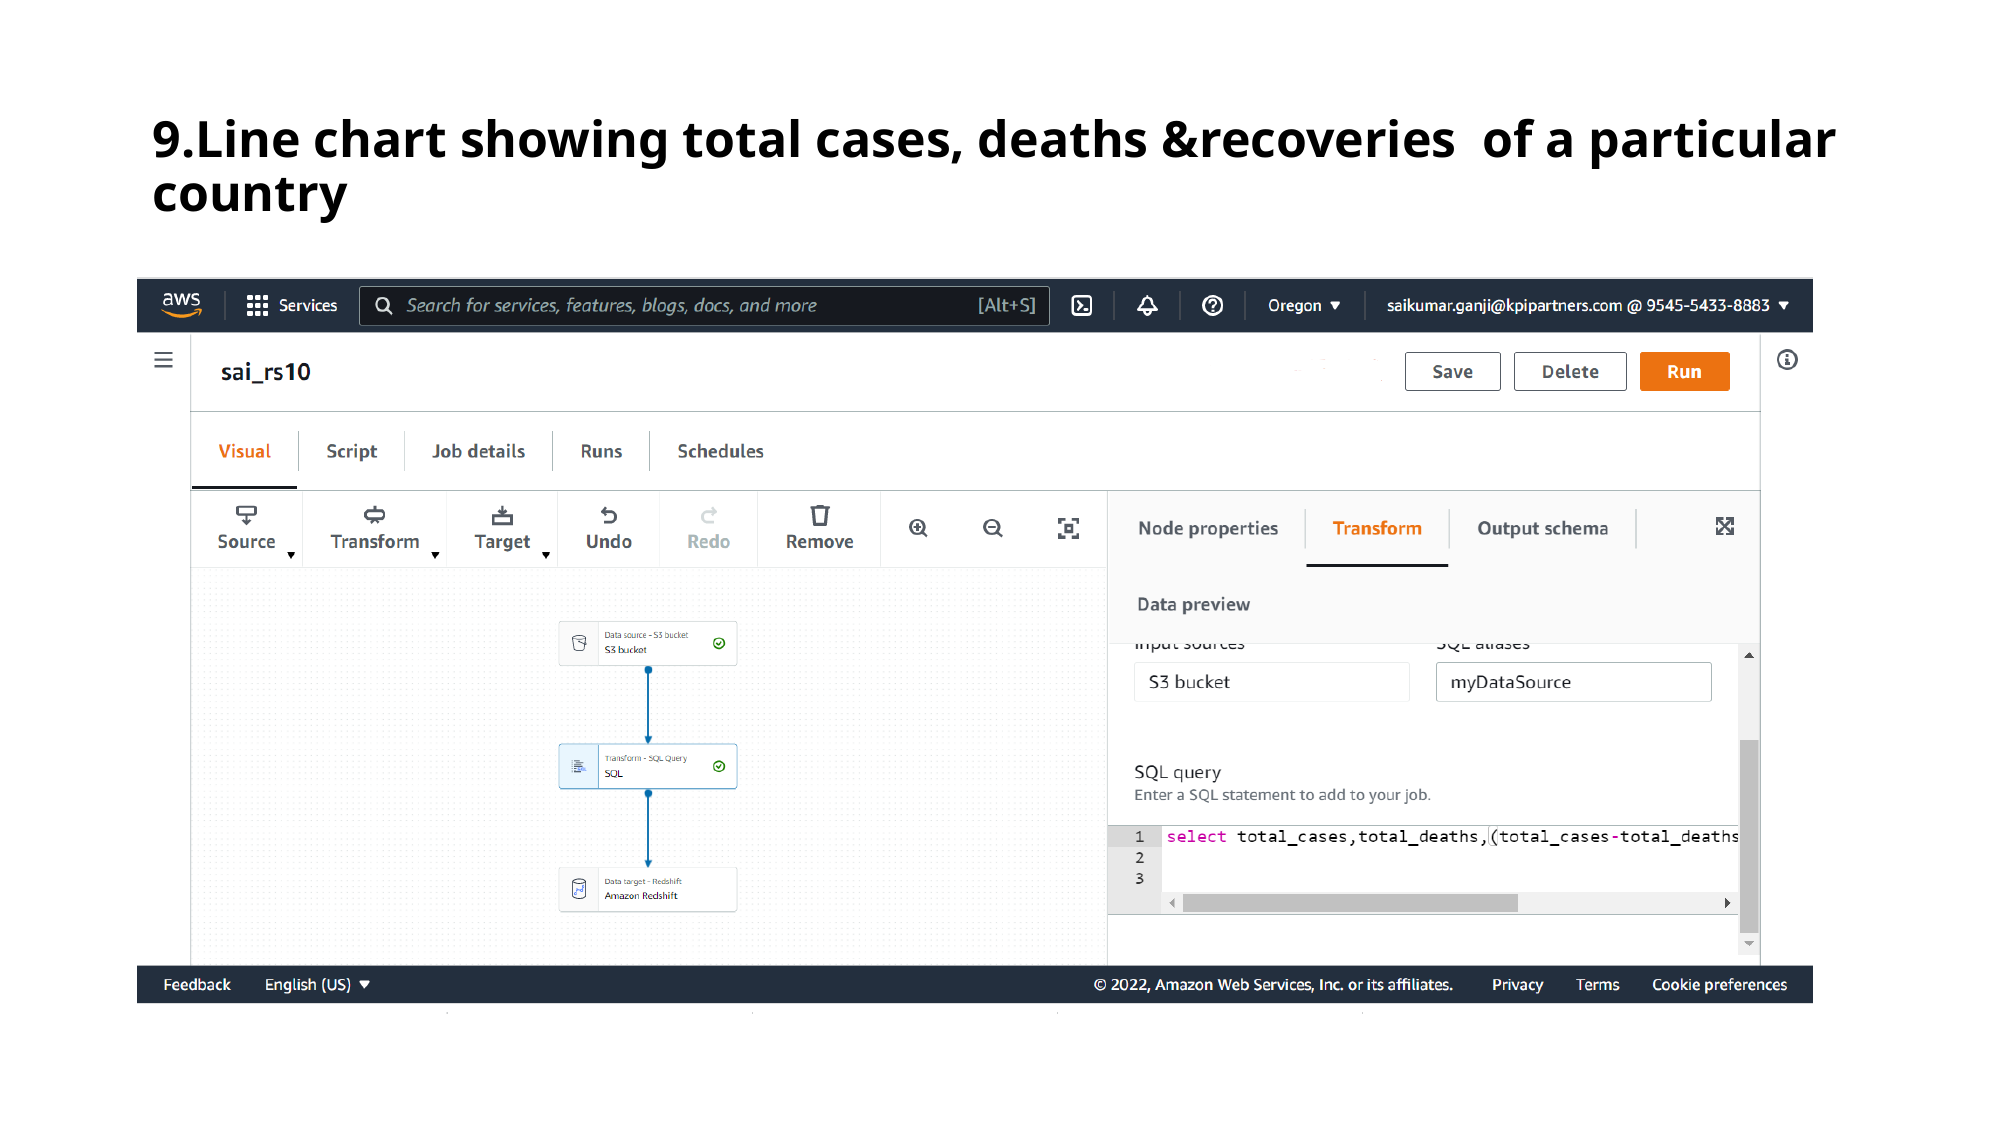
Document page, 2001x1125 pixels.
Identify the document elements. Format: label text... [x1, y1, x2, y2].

title 9.Line chart showing total cases, deaths &recoveries of a particular country [137, 59, 1863, 278]
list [137, 277, 1813, 1014]
